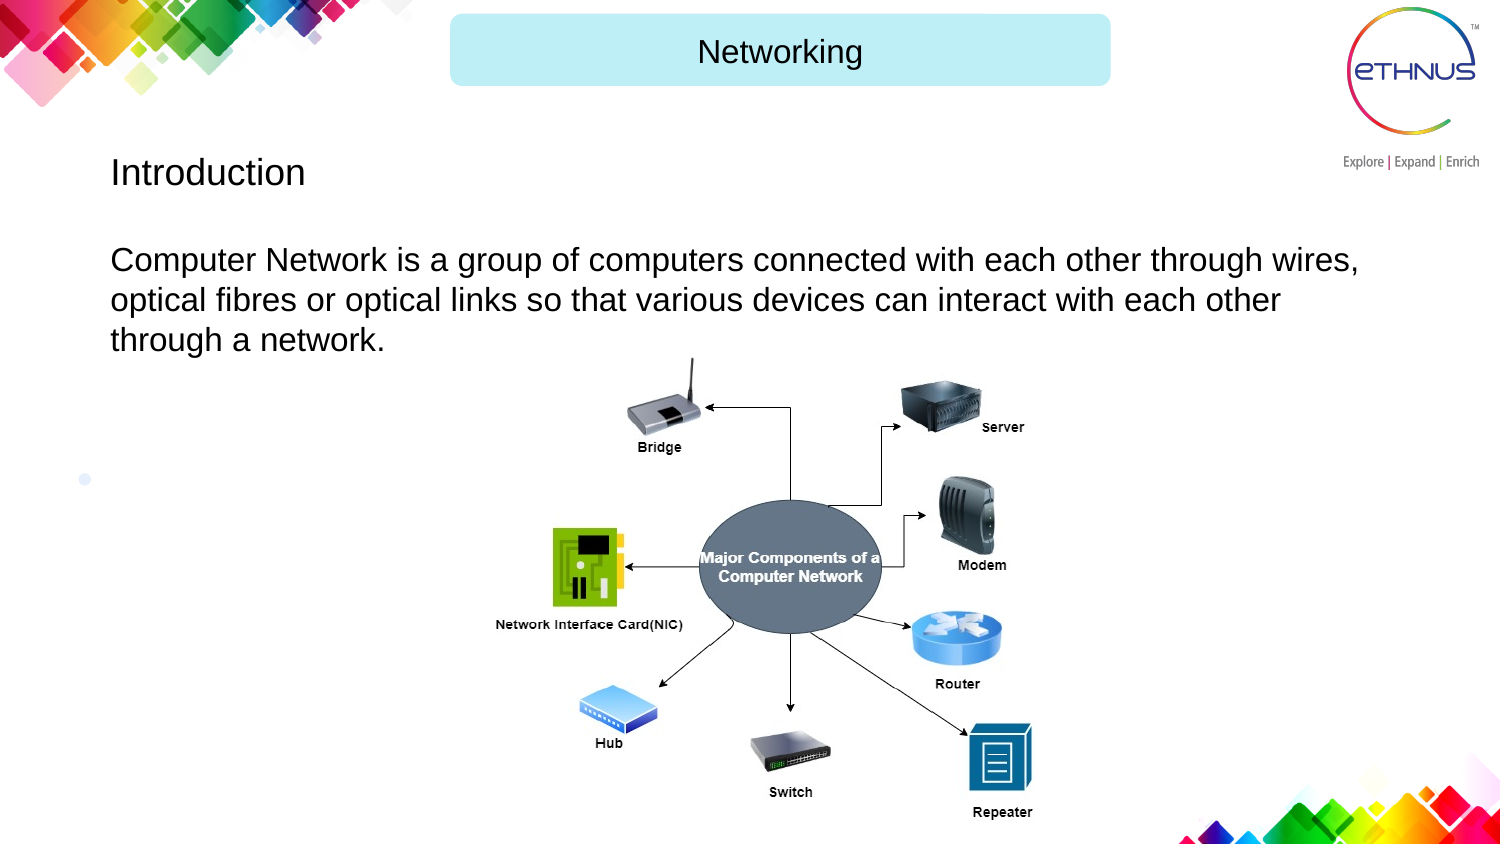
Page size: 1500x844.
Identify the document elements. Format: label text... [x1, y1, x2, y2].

picture [0, 0, 412, 107]
picture [1344, 7, 1479, 170]
picture [1110, 752, 1500, 844]
picture [487, 357, 1045, 821]
text_box Networking [450, 13, 1111, 86]
text_box Introduction Computer Network is a group of computers connected with each other through wires, optical fibres or optical links so that various devices can interact with each other through a network. [95, 140, 1405, 445]
text_box [78, 473, 92, 486]
